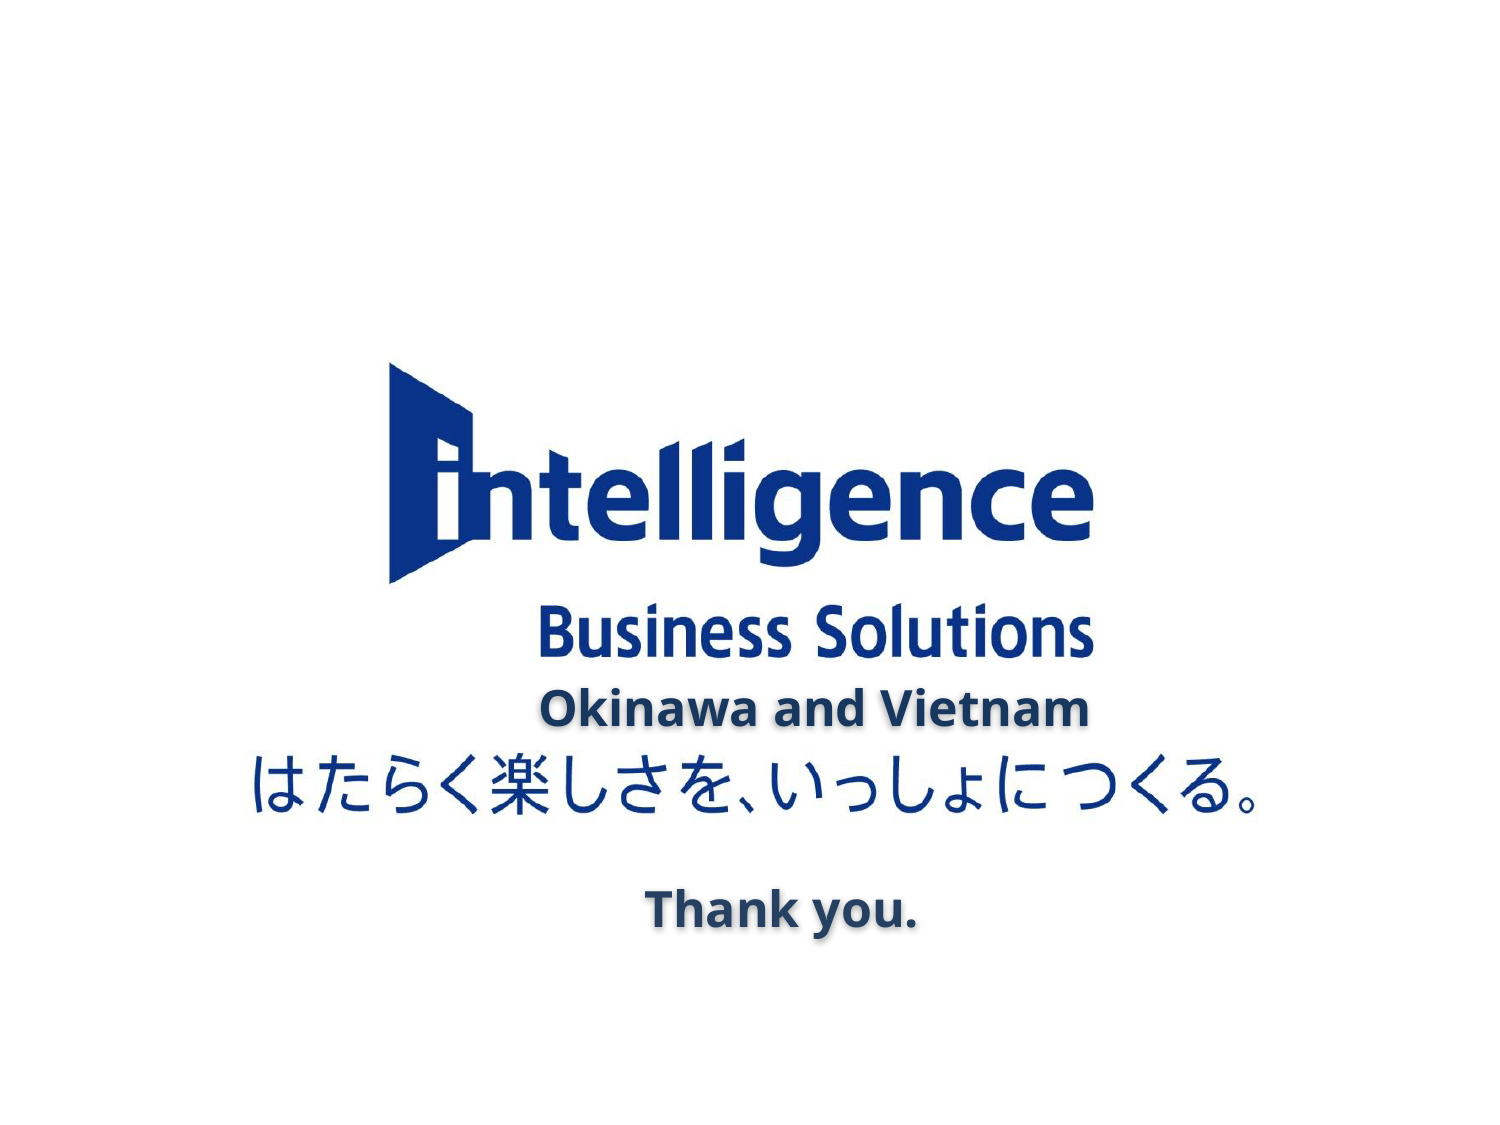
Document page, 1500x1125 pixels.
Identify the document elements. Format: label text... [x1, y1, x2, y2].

text_box Thank you. [599, 917, 965, 1083]
picture [165, 266, 1341, 909]
